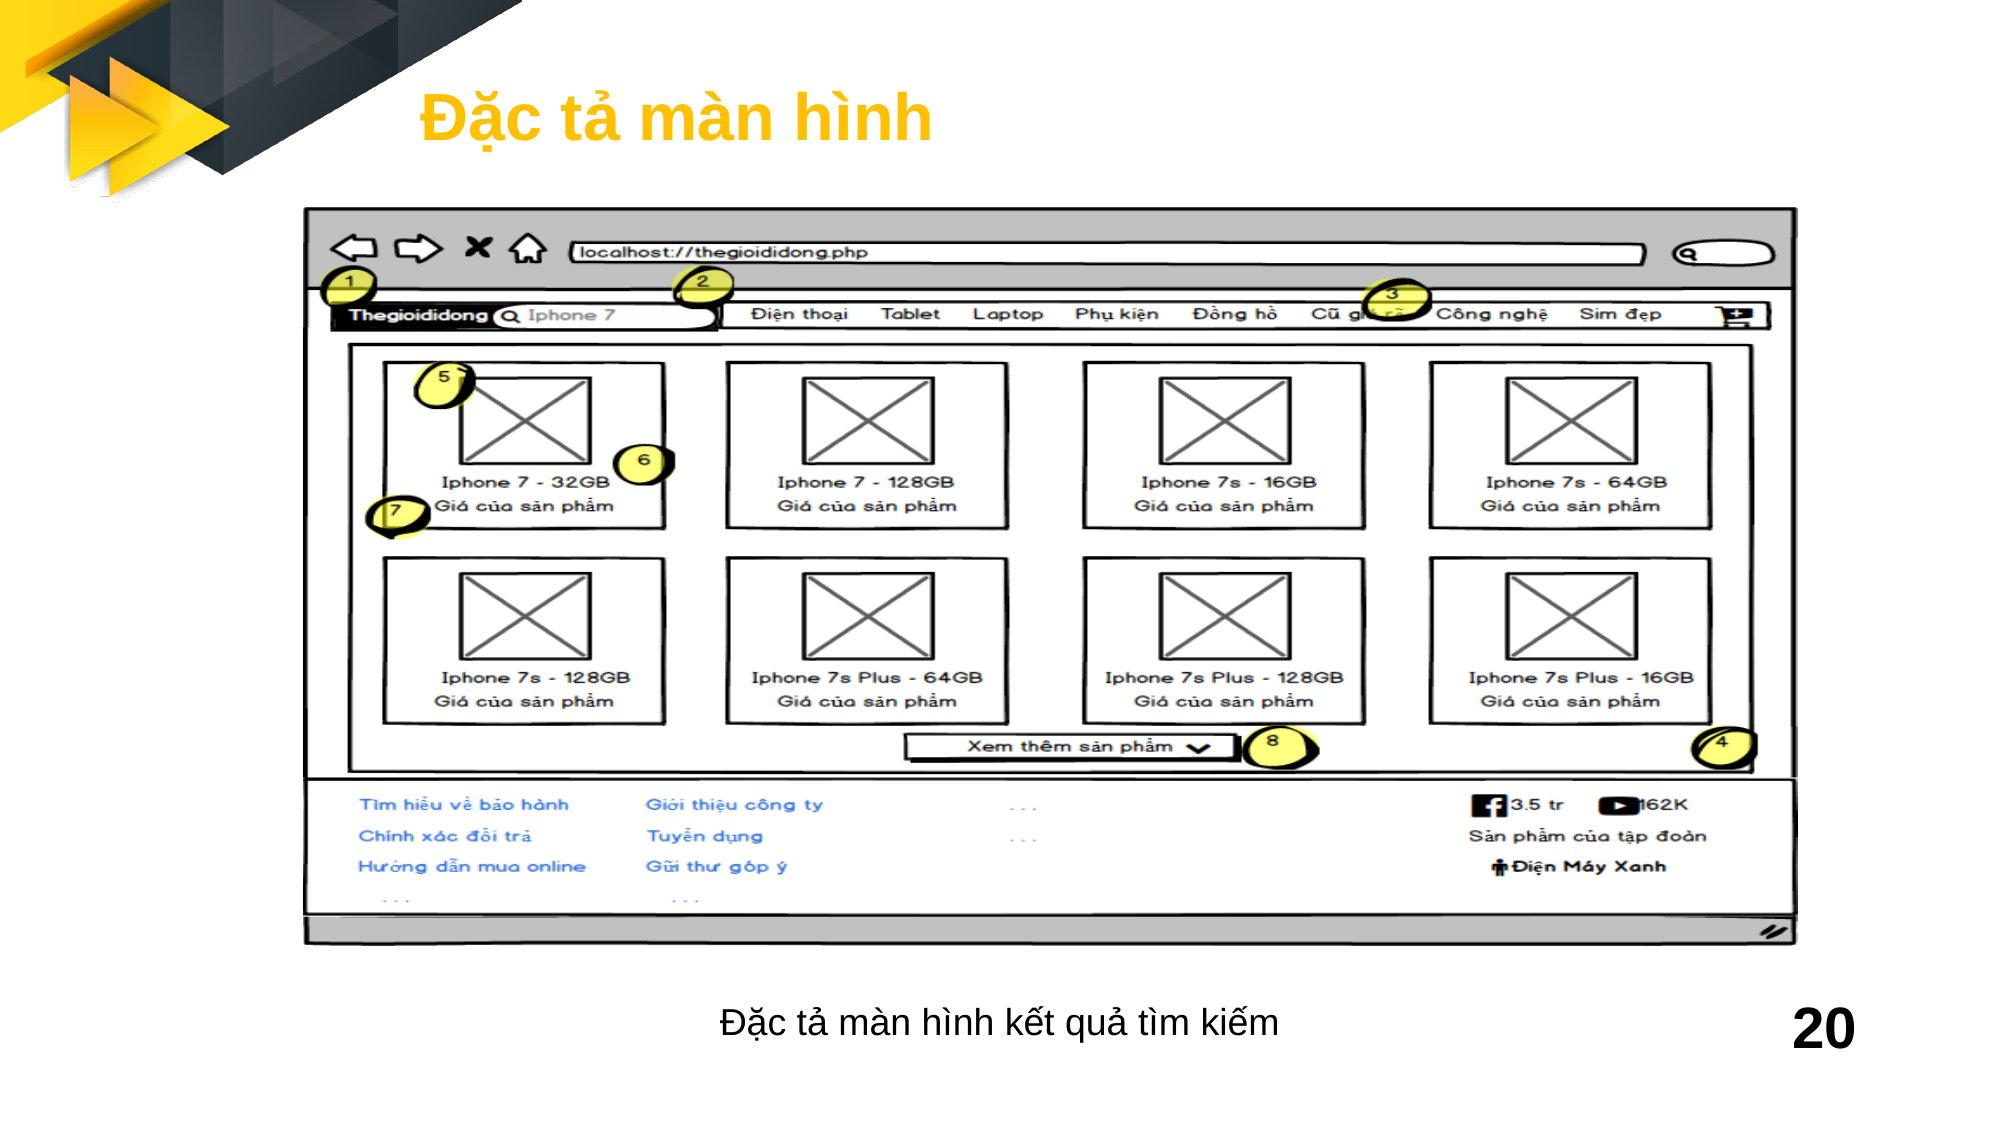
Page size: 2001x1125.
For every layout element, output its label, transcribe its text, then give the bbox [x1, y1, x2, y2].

text_box 20 [1650, 990, 2000, 1051]
text_box Đặc tả màn hình [522, 74, 1359, 155]
picture [0, 0, 1798, 946]
text_box Đặc tả màn hình kết quả tìm kiếm [705, 990, 1295, 1050]
